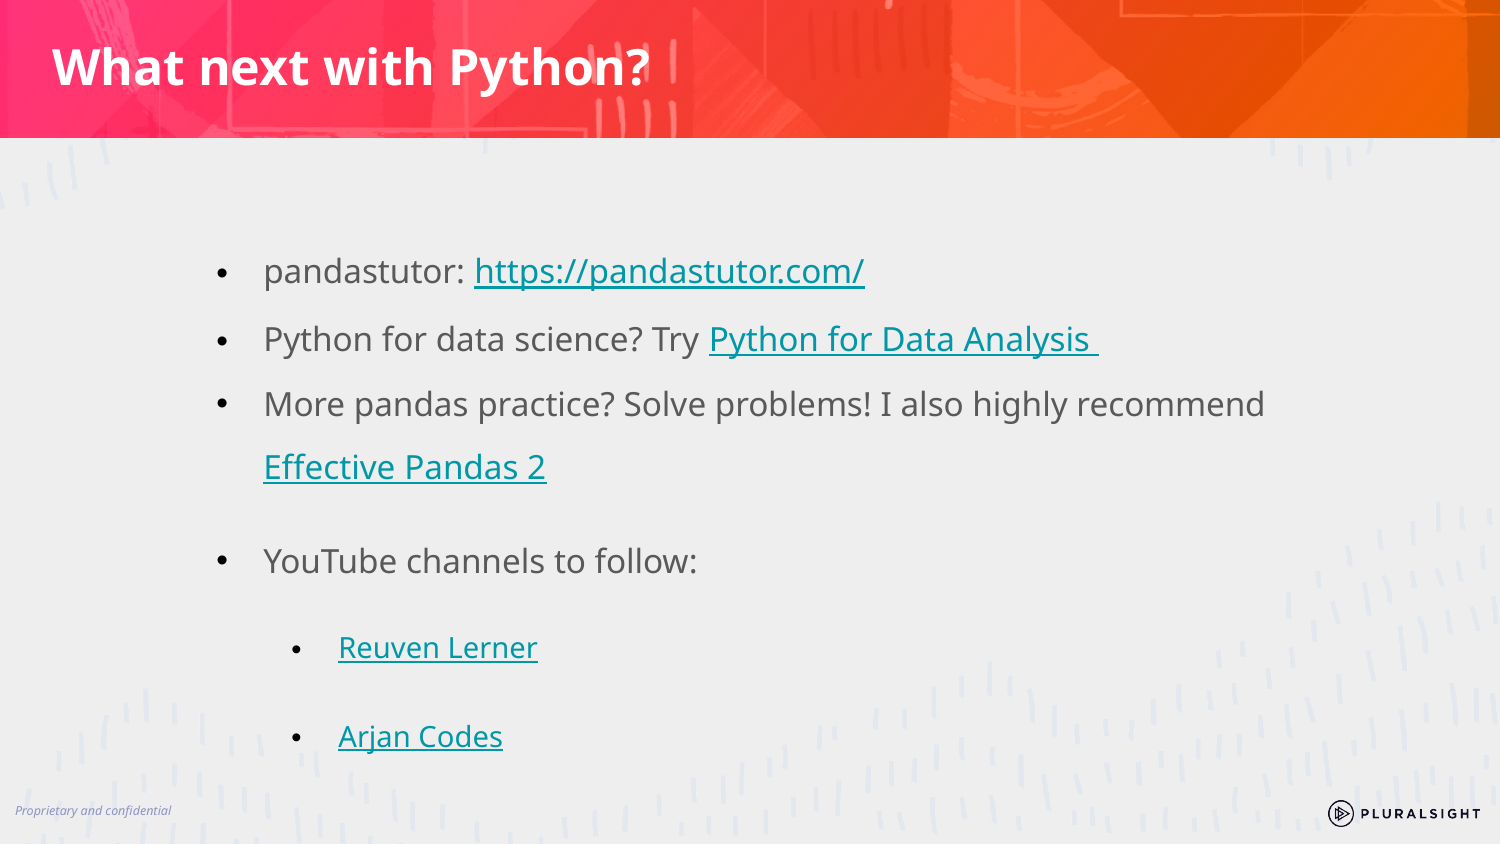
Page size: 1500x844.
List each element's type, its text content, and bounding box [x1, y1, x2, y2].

picture [0, 0, 1500, 844]
title What next with Python? [37, 26, 1331, 113]
list pandastutor: https://pandastutor.com/ Python for data science? Try Python for Data Analysis More pandas practice? Solve problems! I also highly recommend Effective Pandas 2 YouTube channels to follow: Reuven Lerner Arjan Codes [198, 220, 1413, 761]
